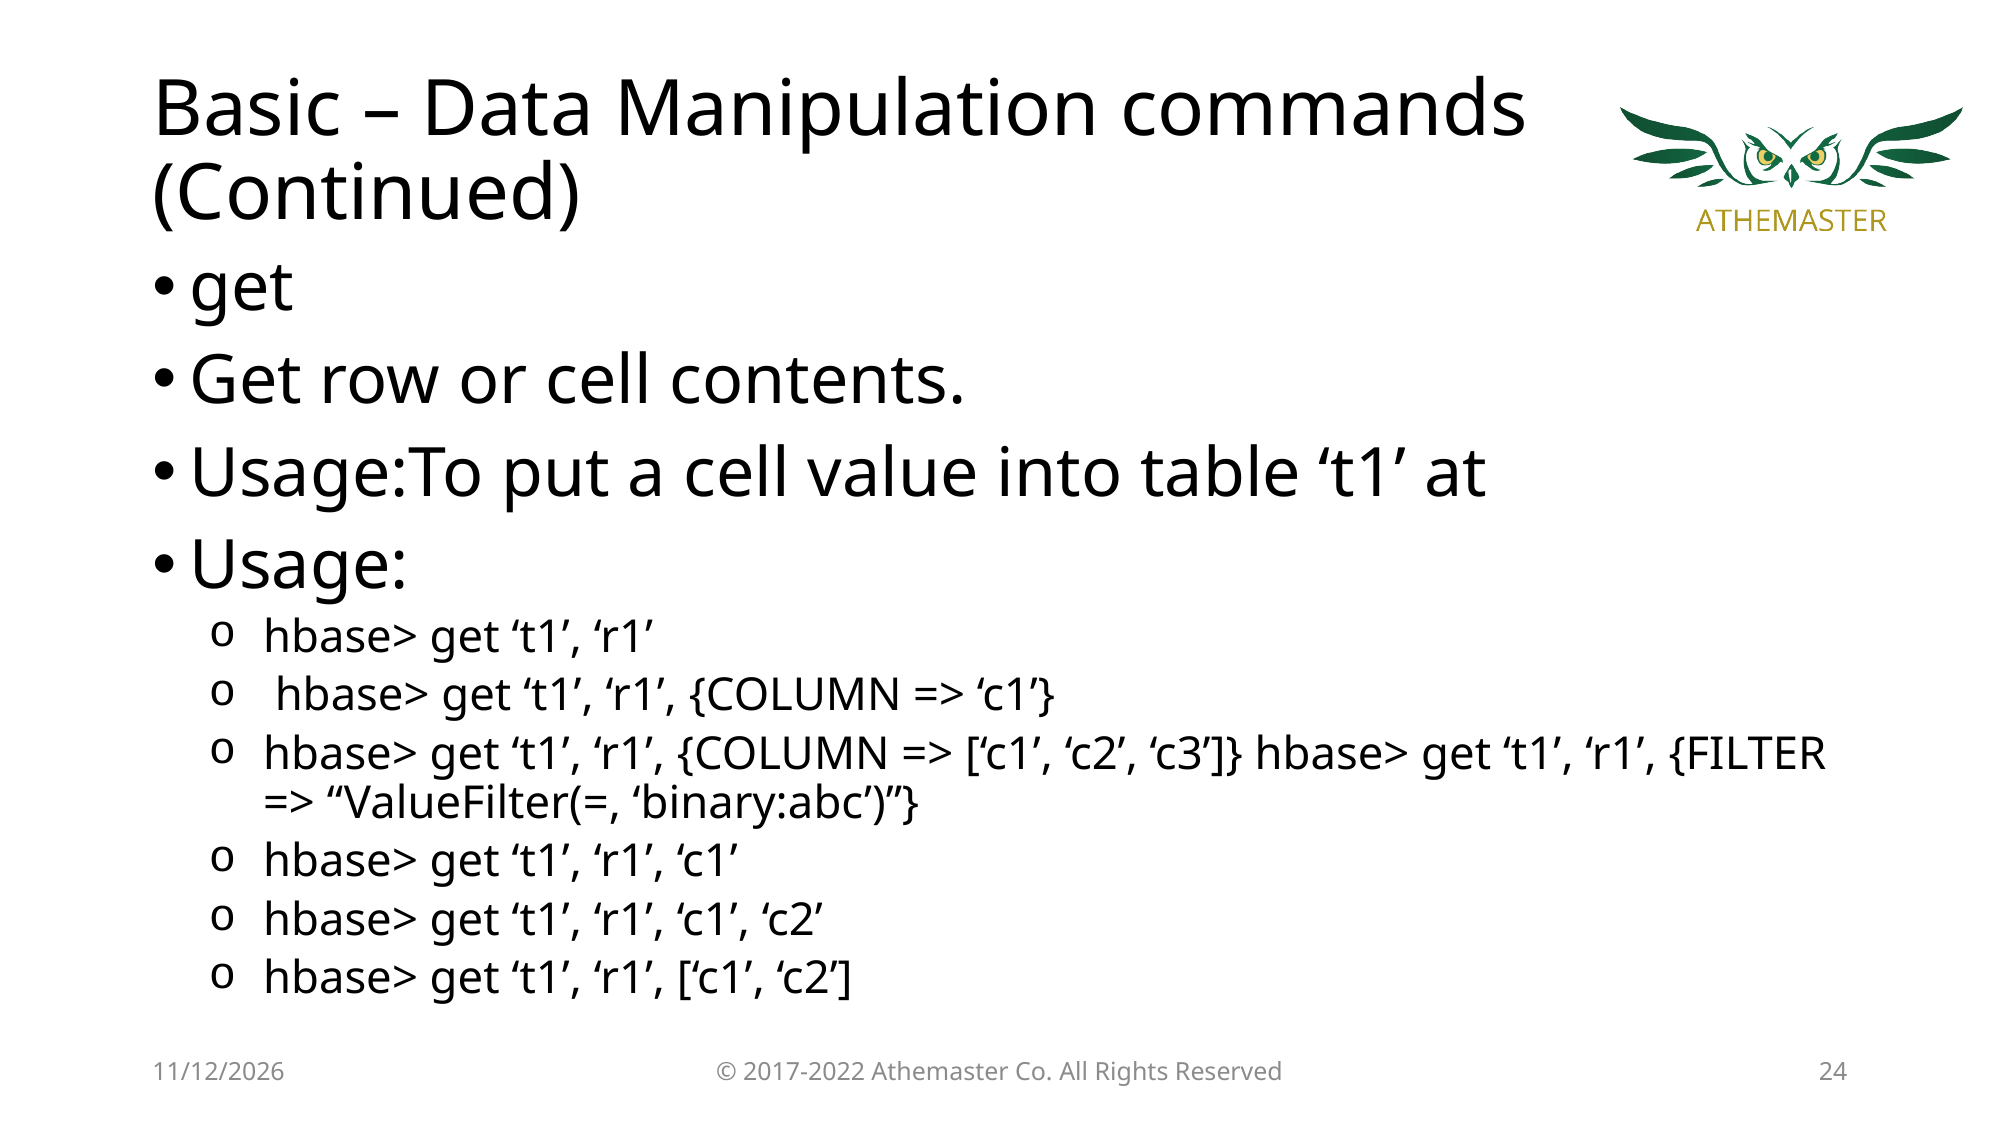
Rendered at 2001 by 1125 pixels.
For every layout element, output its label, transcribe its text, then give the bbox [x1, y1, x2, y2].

footer © 2017-2022 Athemaster Co. All Rights Reserved [662, 1042, 1338, 1103]
picture [1624, 107, 1963, 231]
slide_number 24 [1412, 1042, 1863, 1103]
title Basic – Data Manipulation commands (Continued) [137, 59, 1624, 244]
list get Get row or cell contents. Usage:To put a cell value into table ‘t1’ at Usage: hbase> get ‘t1’, ‘r1’ hbase> get ‘t1’, ‘r1’, {COLUMN => ‘c1’} hbase> get ‘t1’, ‘r1’, {COLUMN => [‘c1’, ‘c2’, ‘c3’]} hbase> get ‘t1’, ‘r1’, {FILTER => “ValueFilter(=, ‘binary:abc’)”} hbase> get ‘t1’, ‘r1’, ‘c1’ hbase> get ‘t1’, ‘r1’, ‘c1’, ‘c2’ hbase> get ‘t1’, ‘r1’, [‘c1’, ‘c2’] [137, 244, 1863, 1014]
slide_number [137, 1042, 588, 1103]
